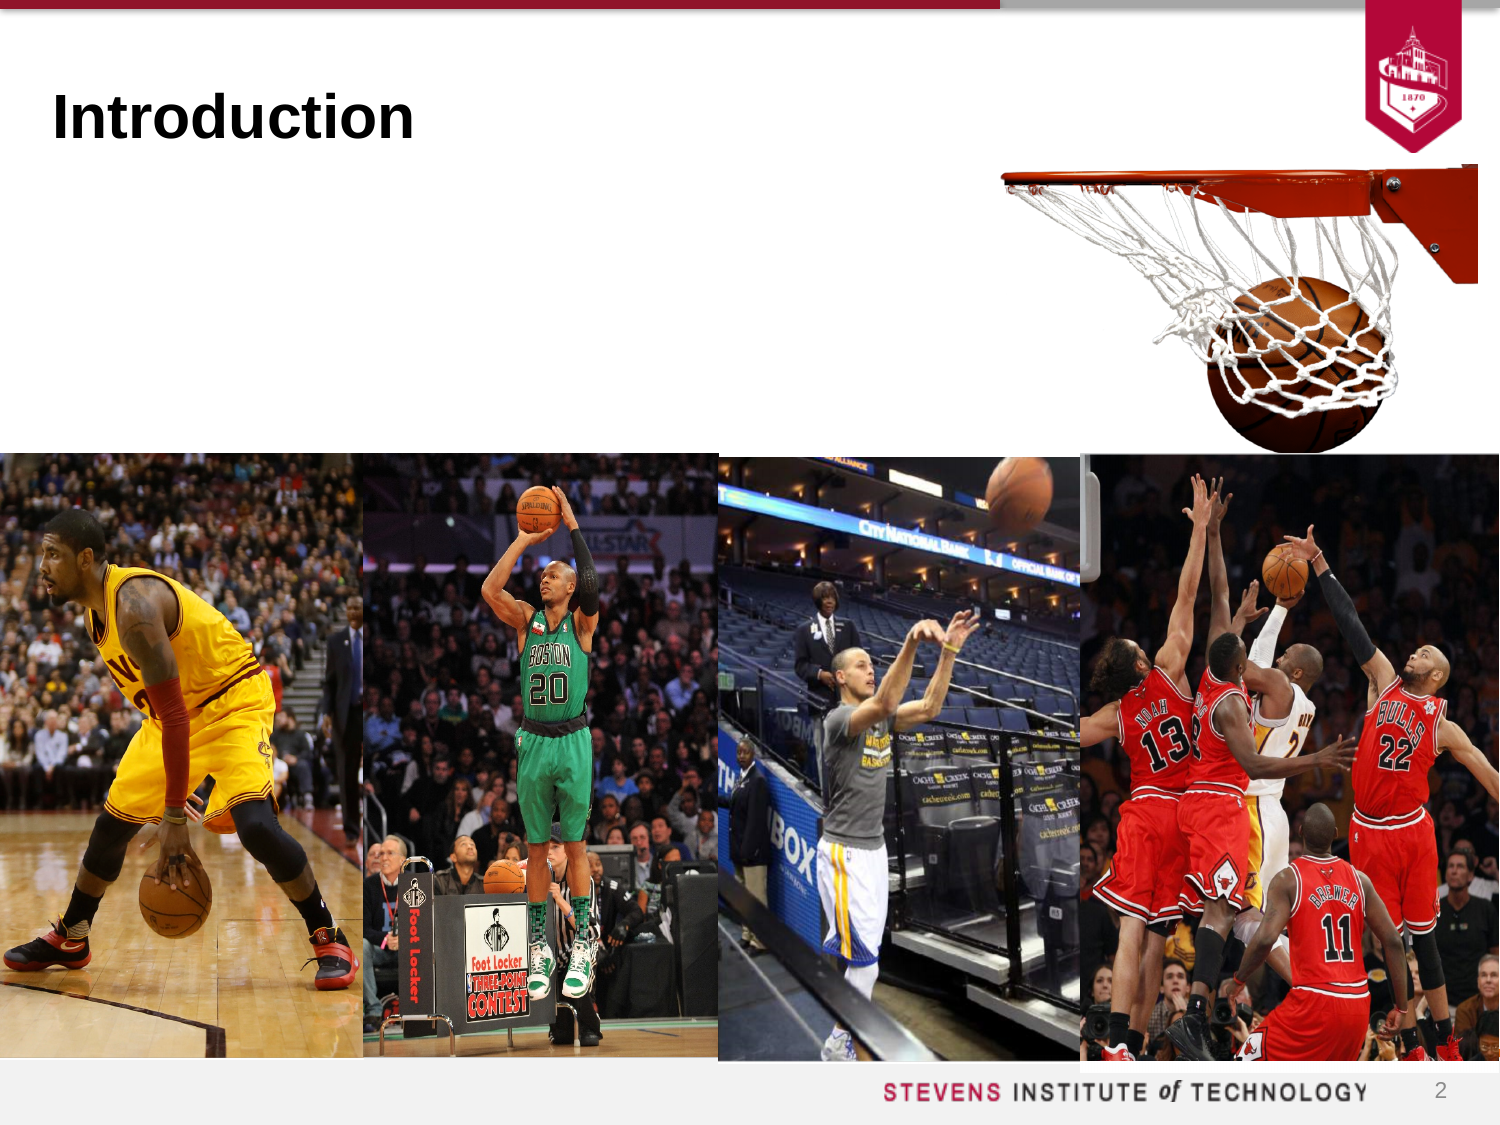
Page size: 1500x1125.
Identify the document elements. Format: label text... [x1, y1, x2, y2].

picture [0, 156, 1500, 1074]
title Introduction [37, 68, 1236, 157]
slide_number 2 [1401, 1081, 1481, 1120]
